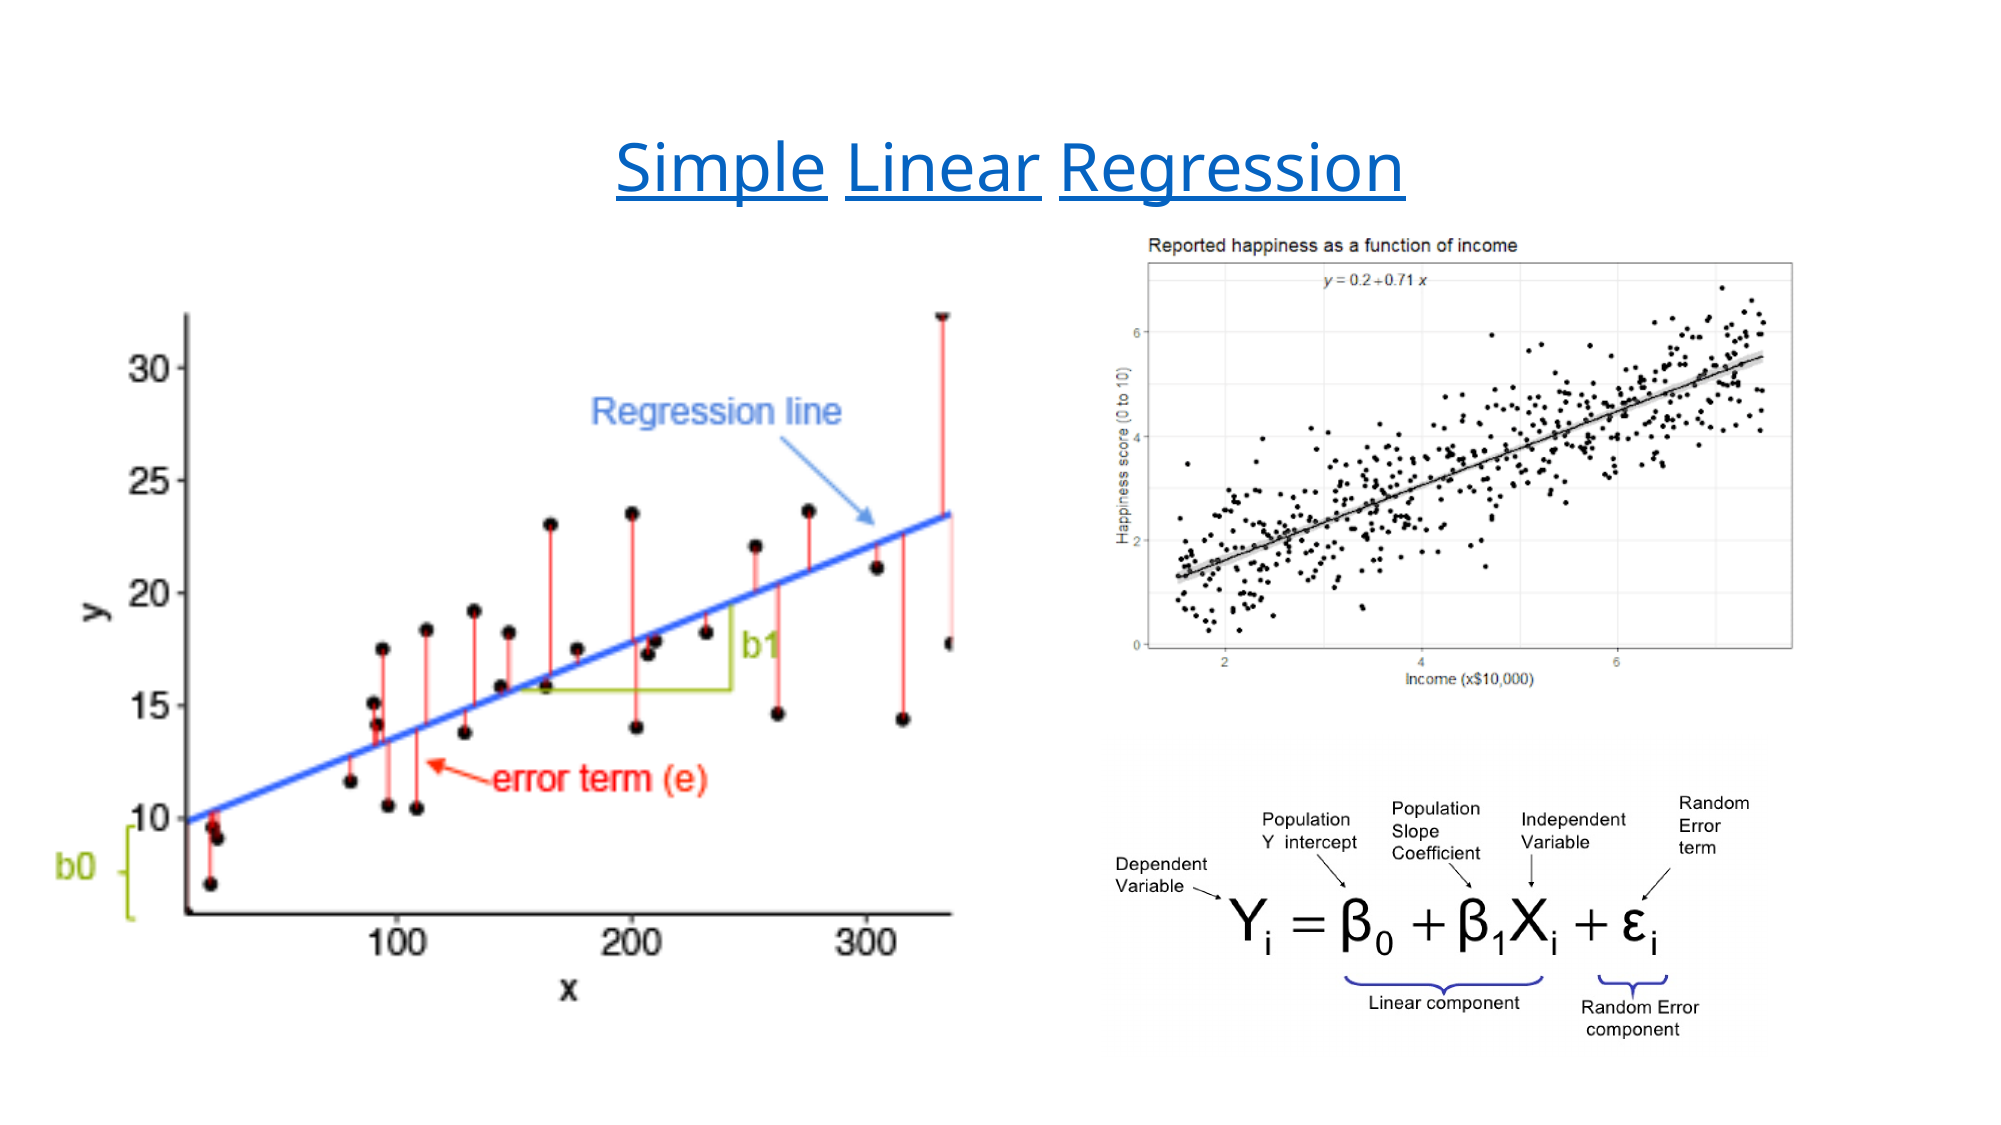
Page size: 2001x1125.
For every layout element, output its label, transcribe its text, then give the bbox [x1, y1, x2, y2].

picture [1107, 229, 1800, 695]
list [1101, 734, 1768, 1057]
picture [48, 298, 970, 1020]
title Simple Linear Regression [91, 105, 1931, 228]
